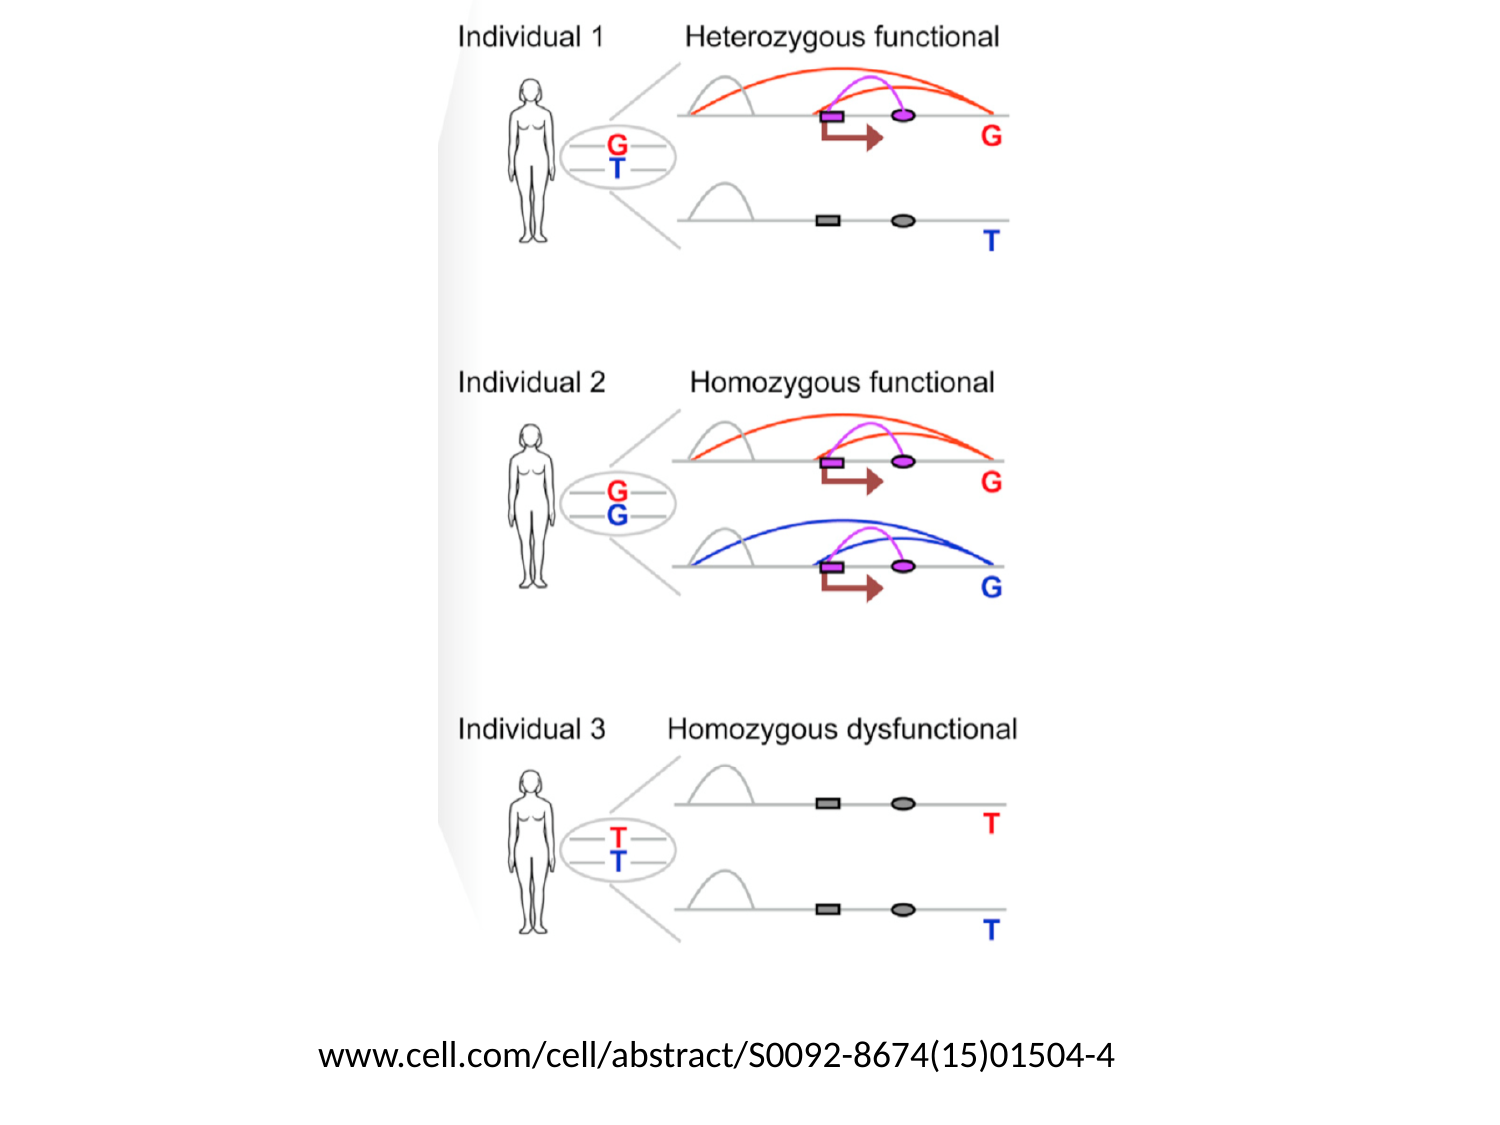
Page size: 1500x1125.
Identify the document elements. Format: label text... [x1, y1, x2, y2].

text_box www.cell.com/cell/abstract/S0092-8674(15)01504-4 [303, 1023, 1131, 1083]
picture [438, 0, 1029, 985]
